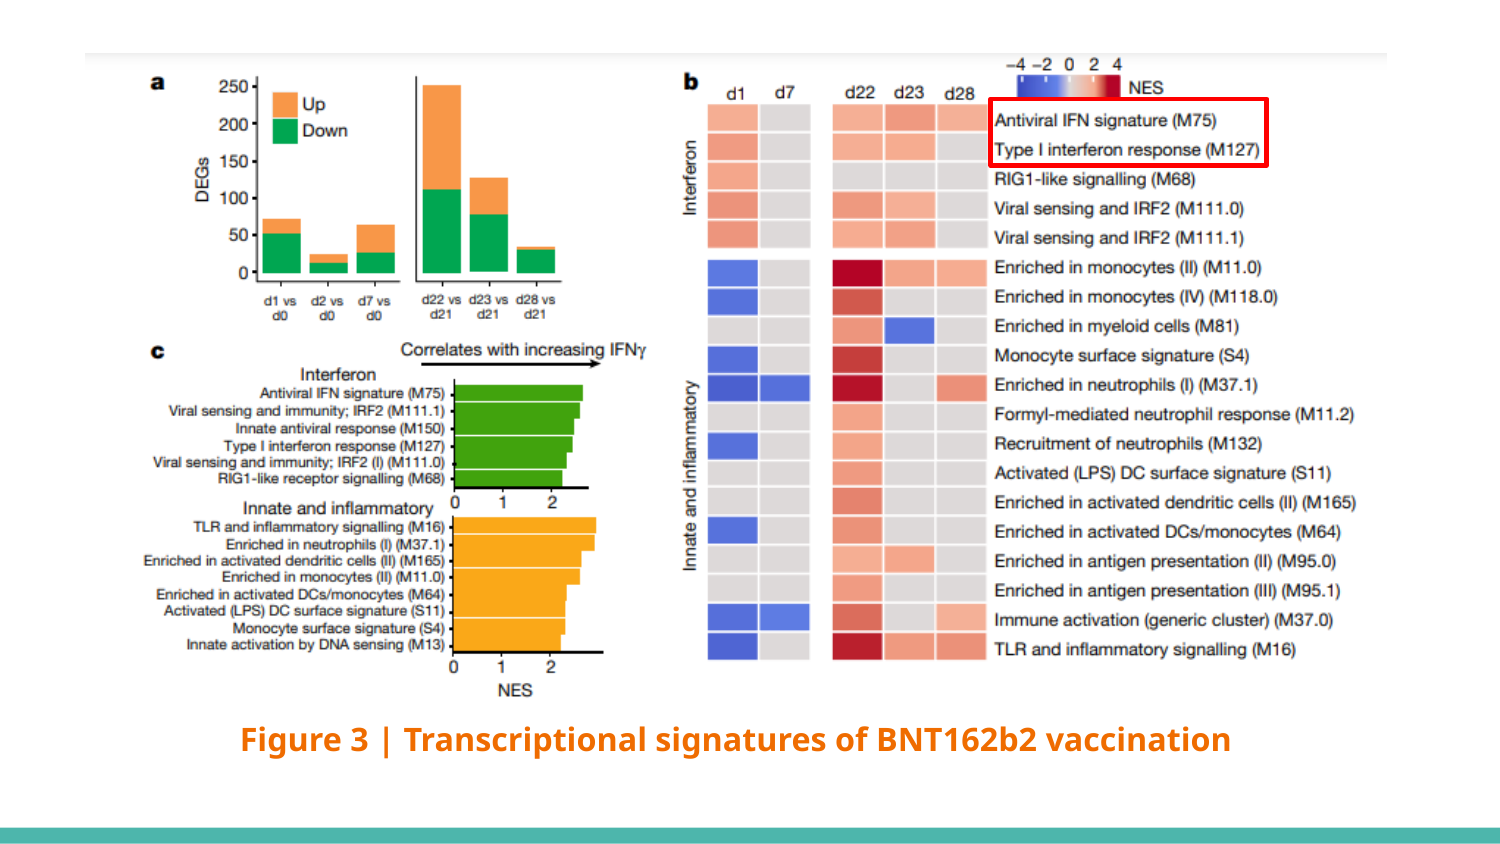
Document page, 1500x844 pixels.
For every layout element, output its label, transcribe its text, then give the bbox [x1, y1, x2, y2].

picture [85, 53, 1387, 705]
title Figure 3 | Transcriptional signatures of BNT162b2 vaccination [37, 703, 1435, 820]
